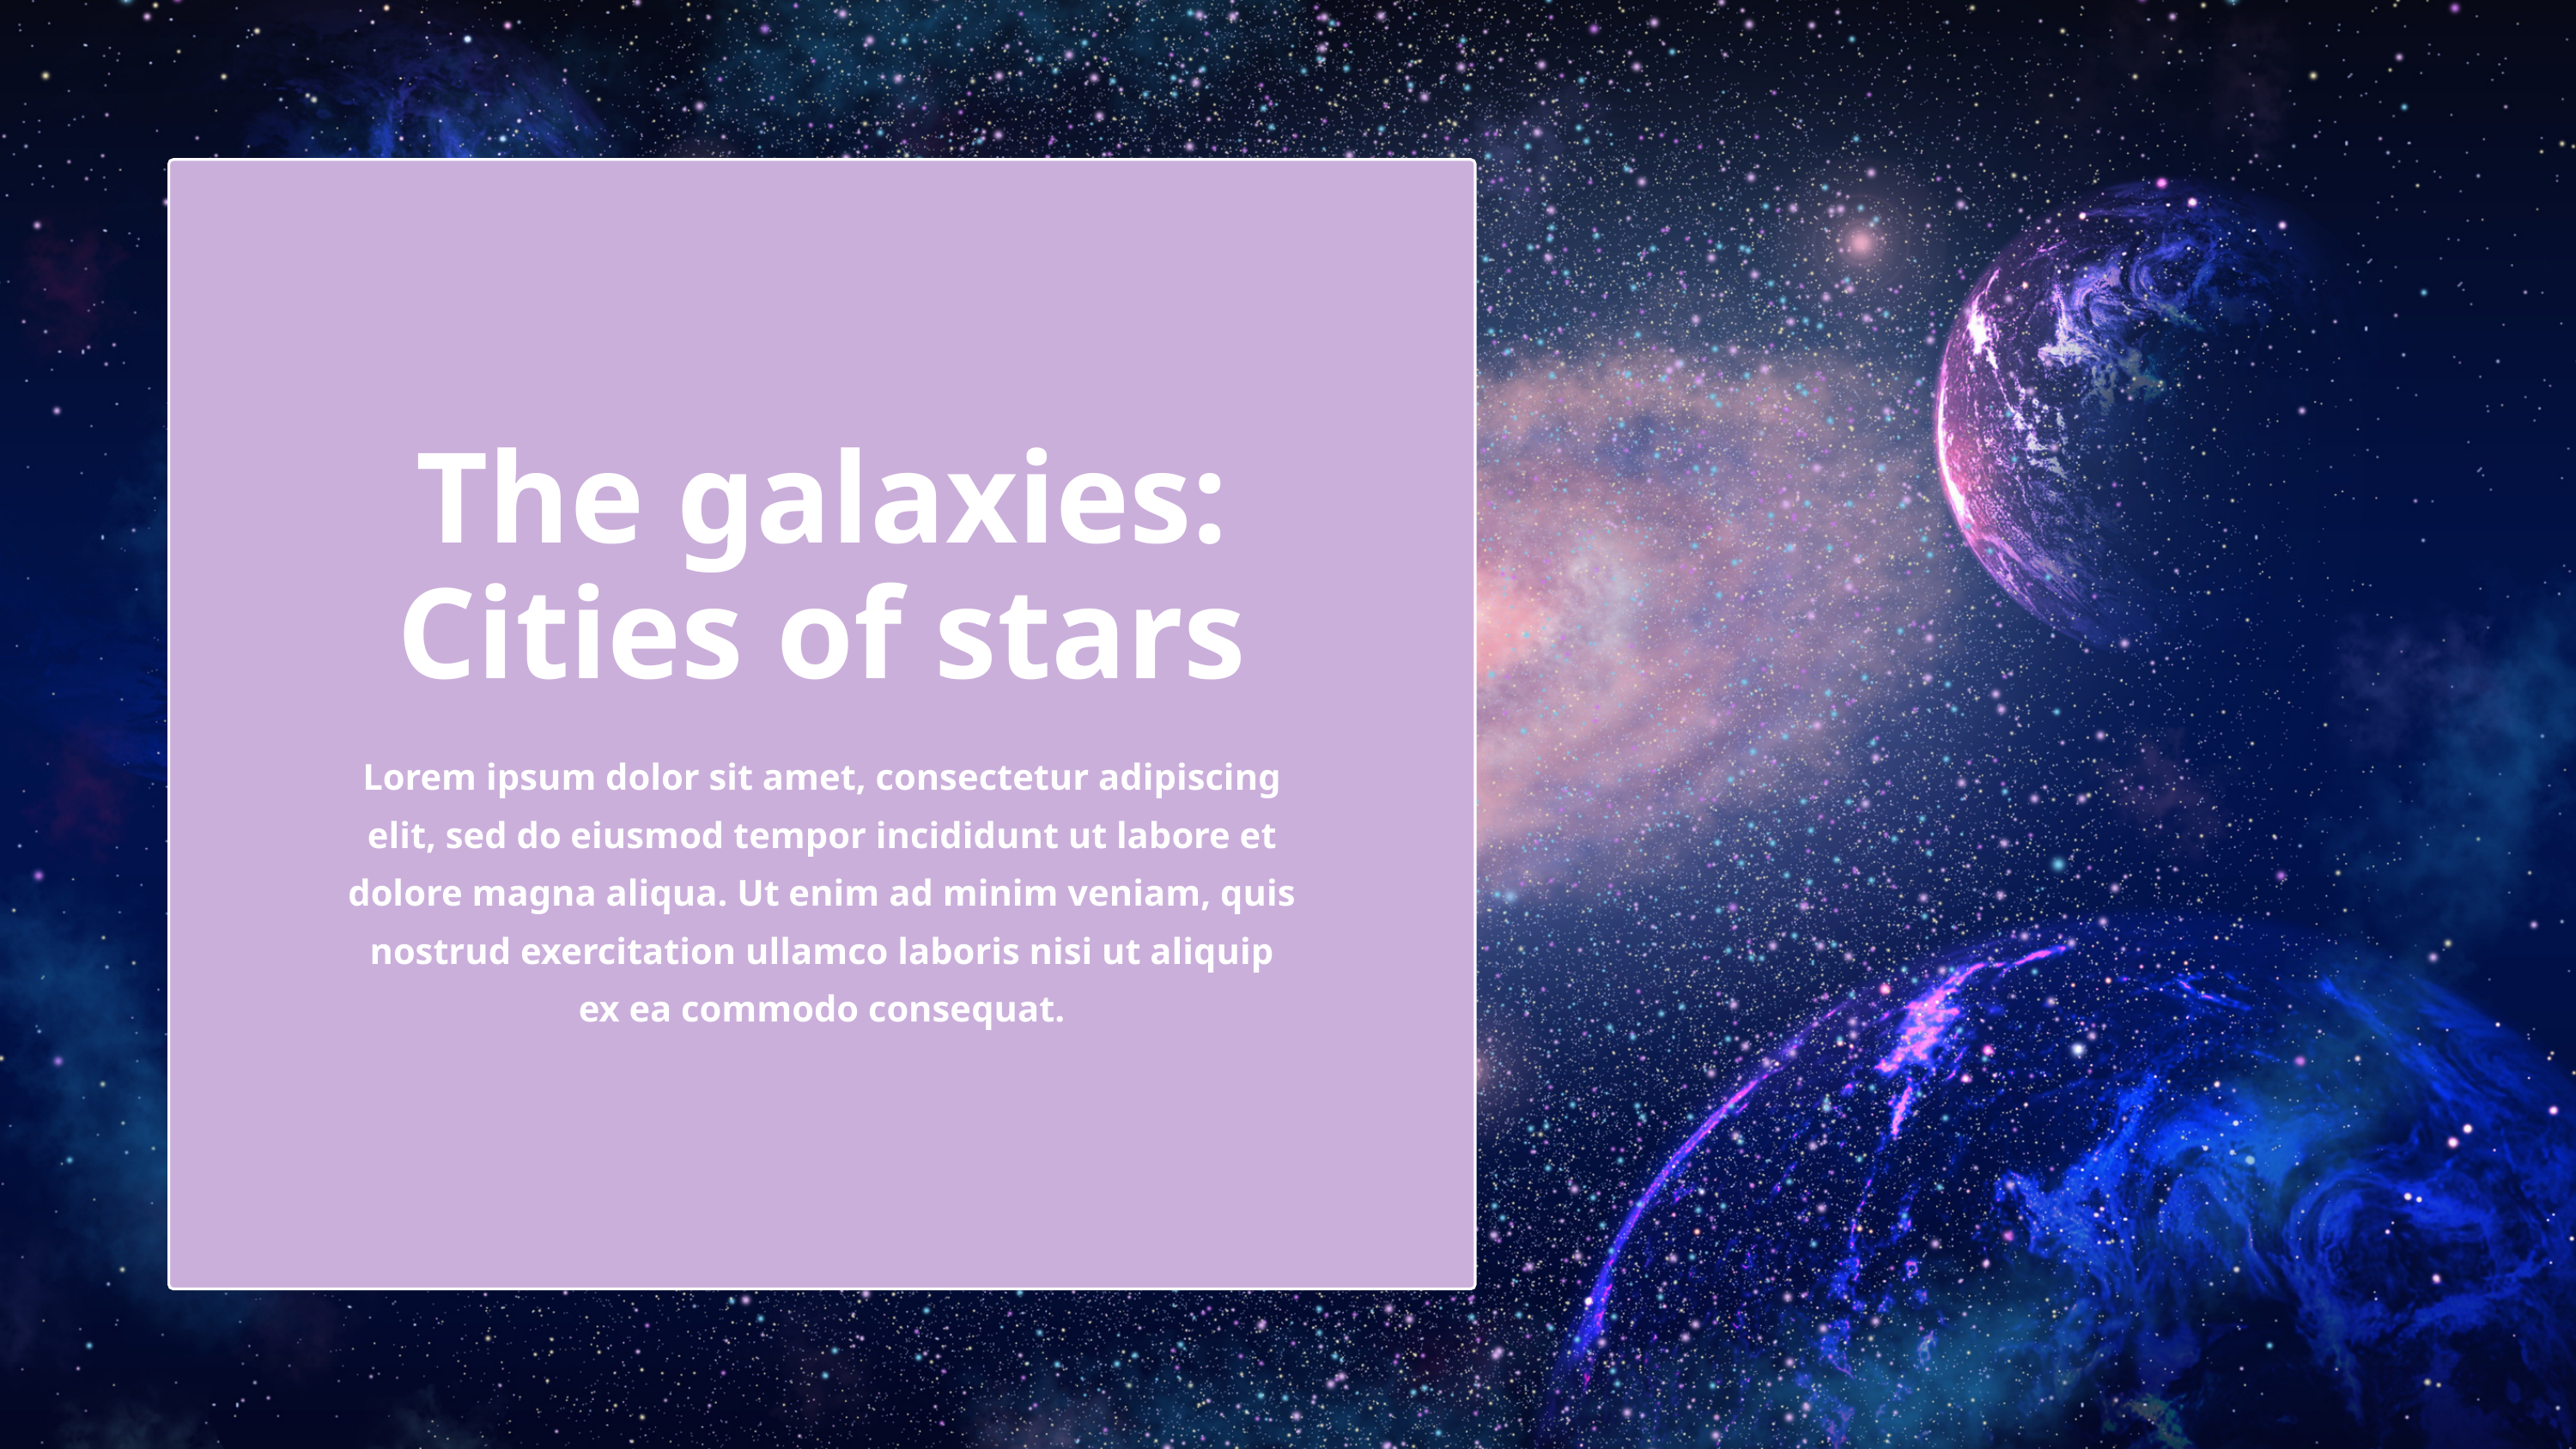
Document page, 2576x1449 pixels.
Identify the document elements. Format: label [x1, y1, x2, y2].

text_box [168, 159, 1476, 1289]
text_box [0, 0, 2576, 1449]
